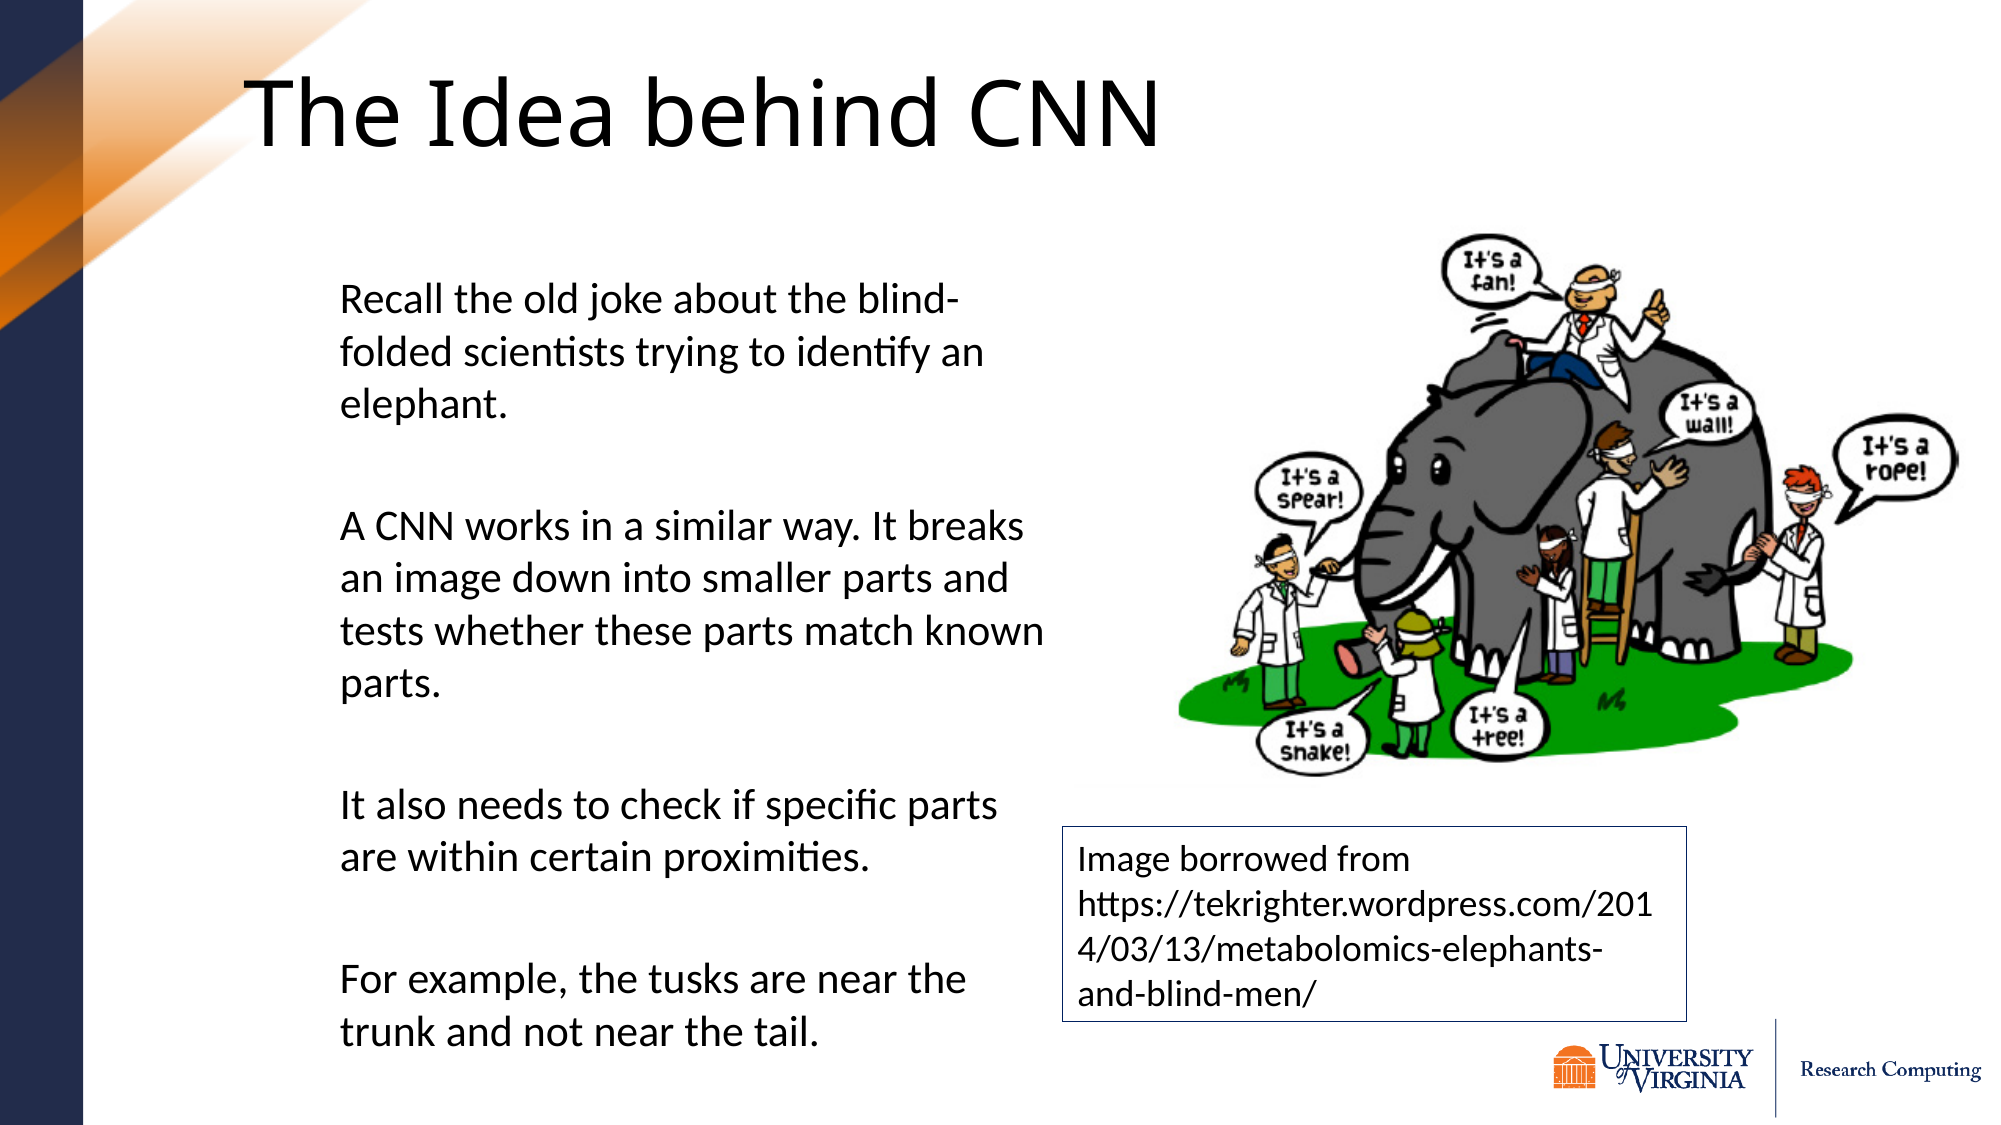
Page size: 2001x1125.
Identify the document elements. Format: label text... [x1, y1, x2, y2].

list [1073, 201, 2000, 789]
picture [1543, 1010, 1995, 1124]
title The Idea behind CNN [229, 59, 1805, 278]
picture [0, 0, 378, 338]
text_box Image borrowed from https://tekrighter.wordpress.com/2014/03/13/metabolomics-elephants-and-blind-men/ [1063, 826, 1687, 1022]
text_box Recall the old joke about the blind-folded scientists trying to identify an elephant. A CNN works in a similar way. It breaks an image down into smaller parts and tests whether these parts match known parts. It also needs to check if specific parts are within certain proximities. For example, the tusks are near the trunk and not near the tail. [324, 262, 1063, 1063]
